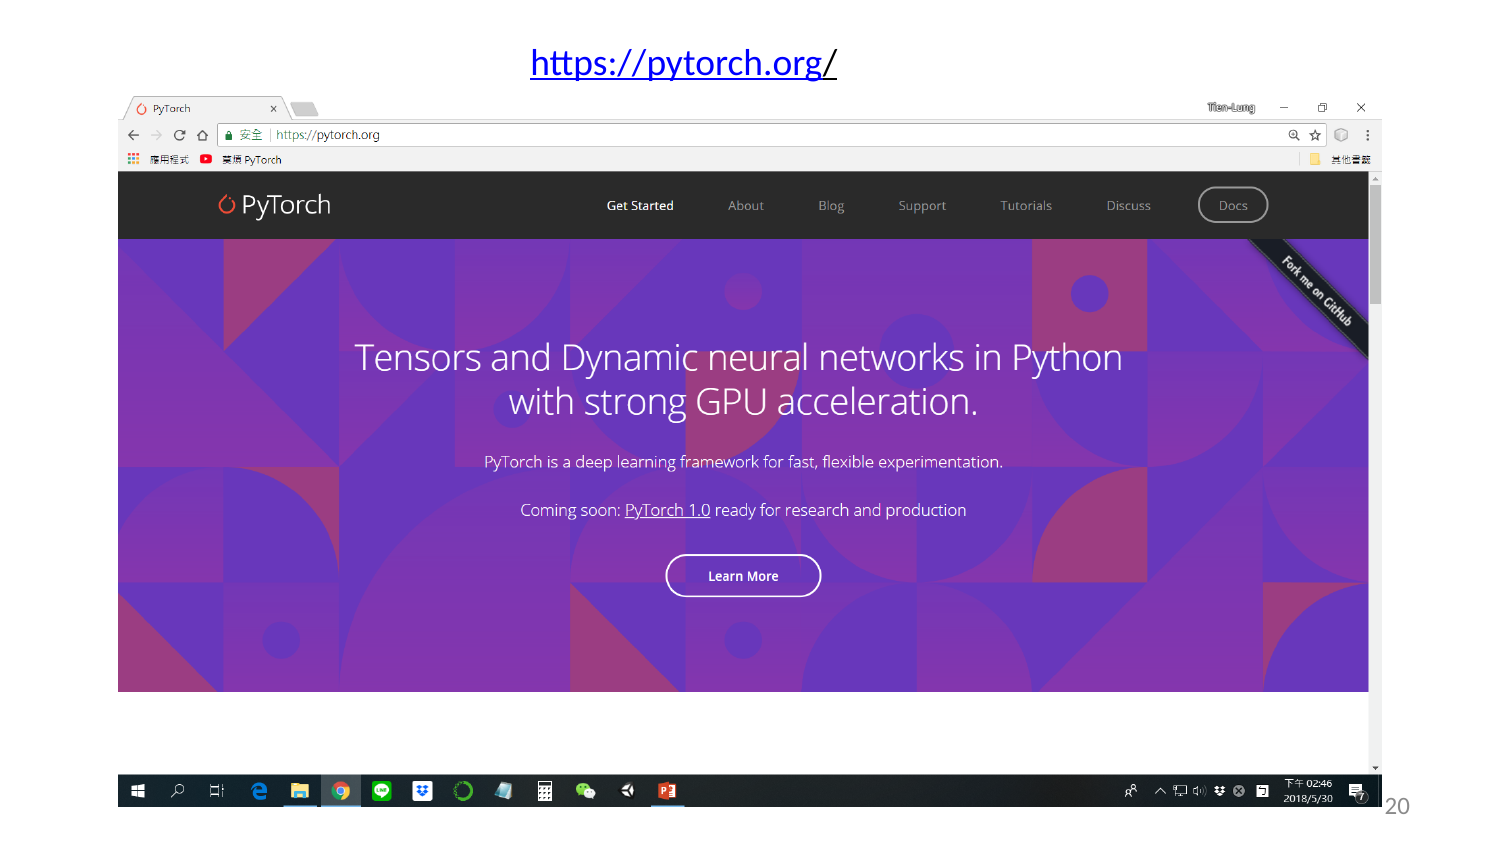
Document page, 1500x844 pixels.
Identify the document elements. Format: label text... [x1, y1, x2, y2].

text_box https://pytorch.org/ [515, 30, 861, 91]
picture [118, 96, 1382, 807]
slide_number 20 [1074, 782, 1425, 827]
